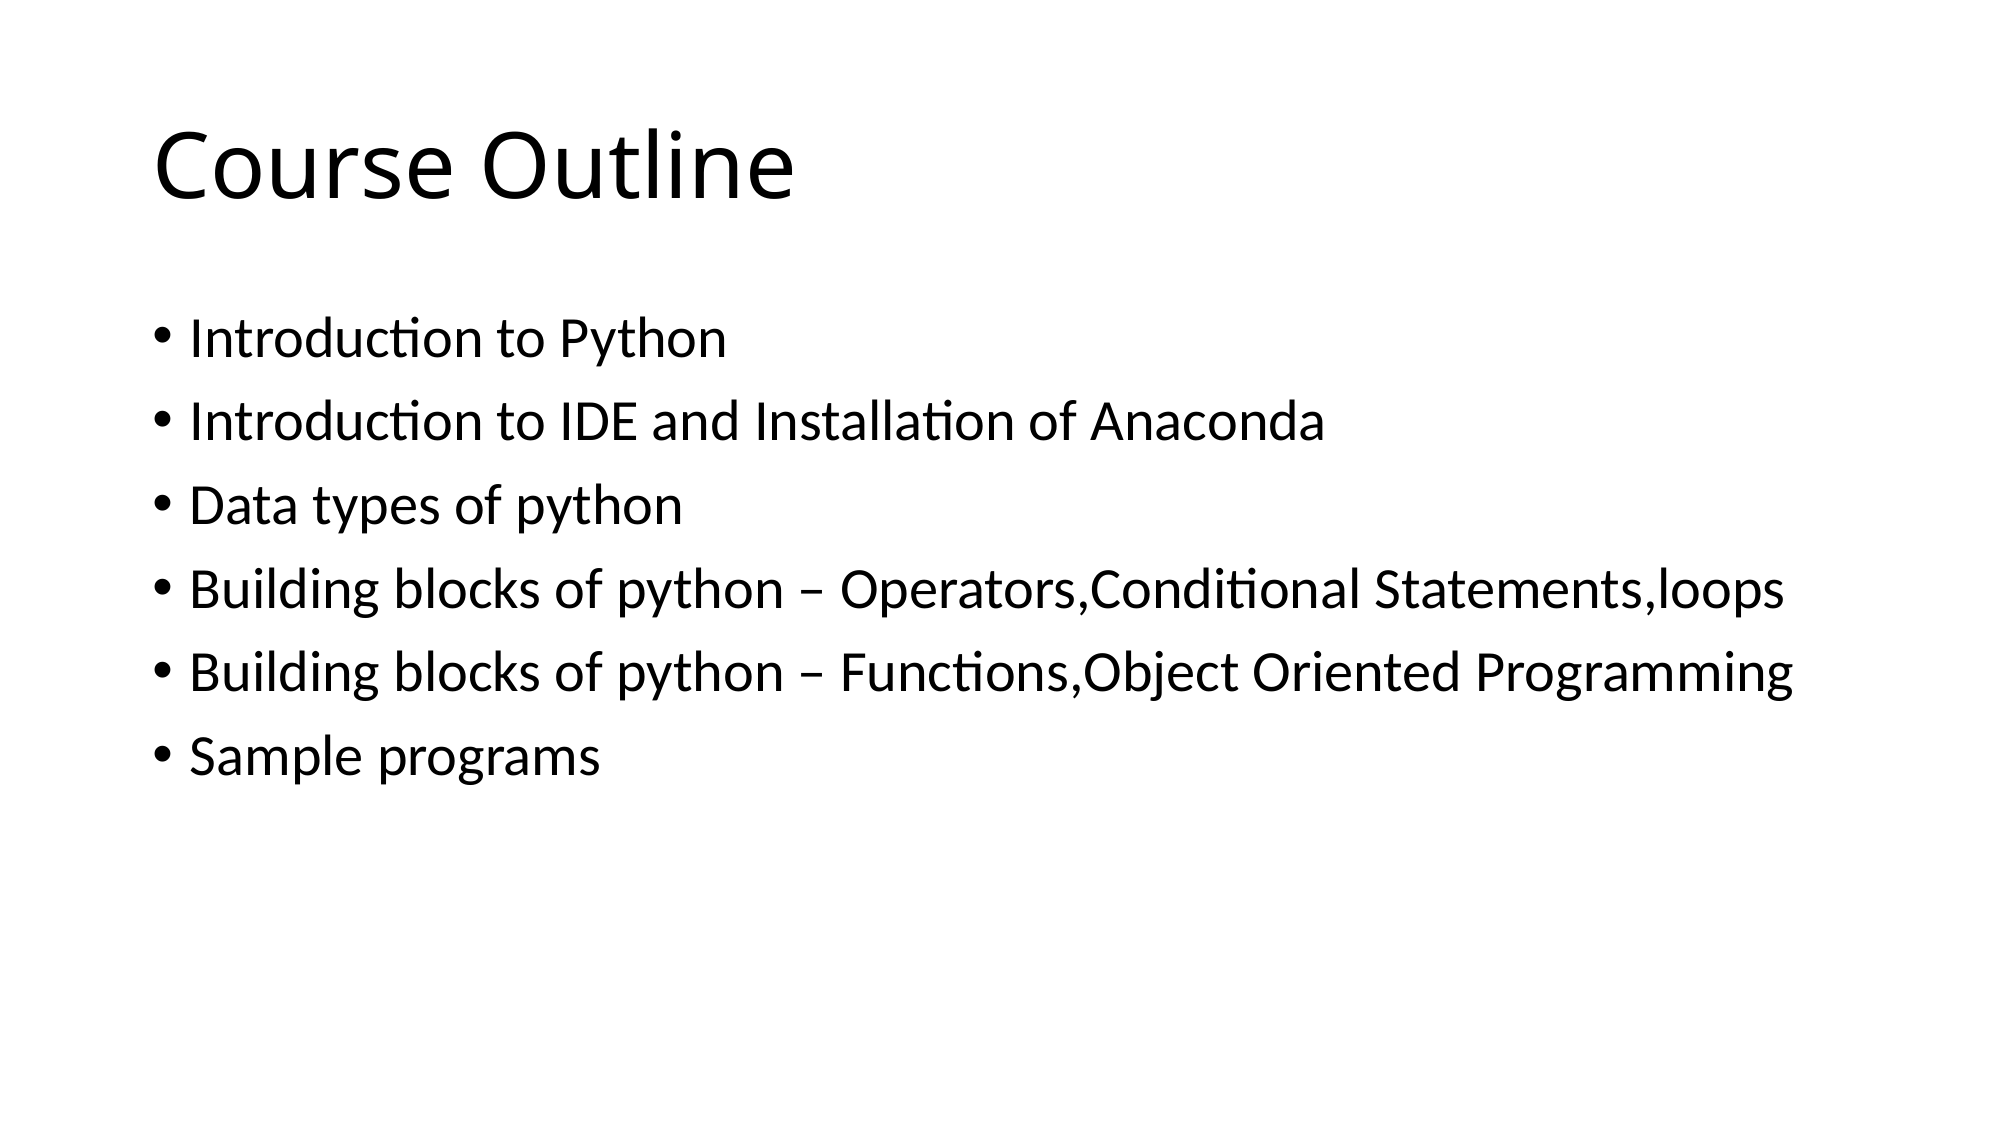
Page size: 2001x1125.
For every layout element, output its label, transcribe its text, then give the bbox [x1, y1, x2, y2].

list Introduction to Python Introduction to IDE and Installation of Anaconda Data types of python Building blocks of python – Operators,Conditional Statements,loops Building blocks of python – Functions,Object Oriented Programming Sample programs [137, 299, 1863, 1014]
title Course Outline [137, 59, 1863, 278]
